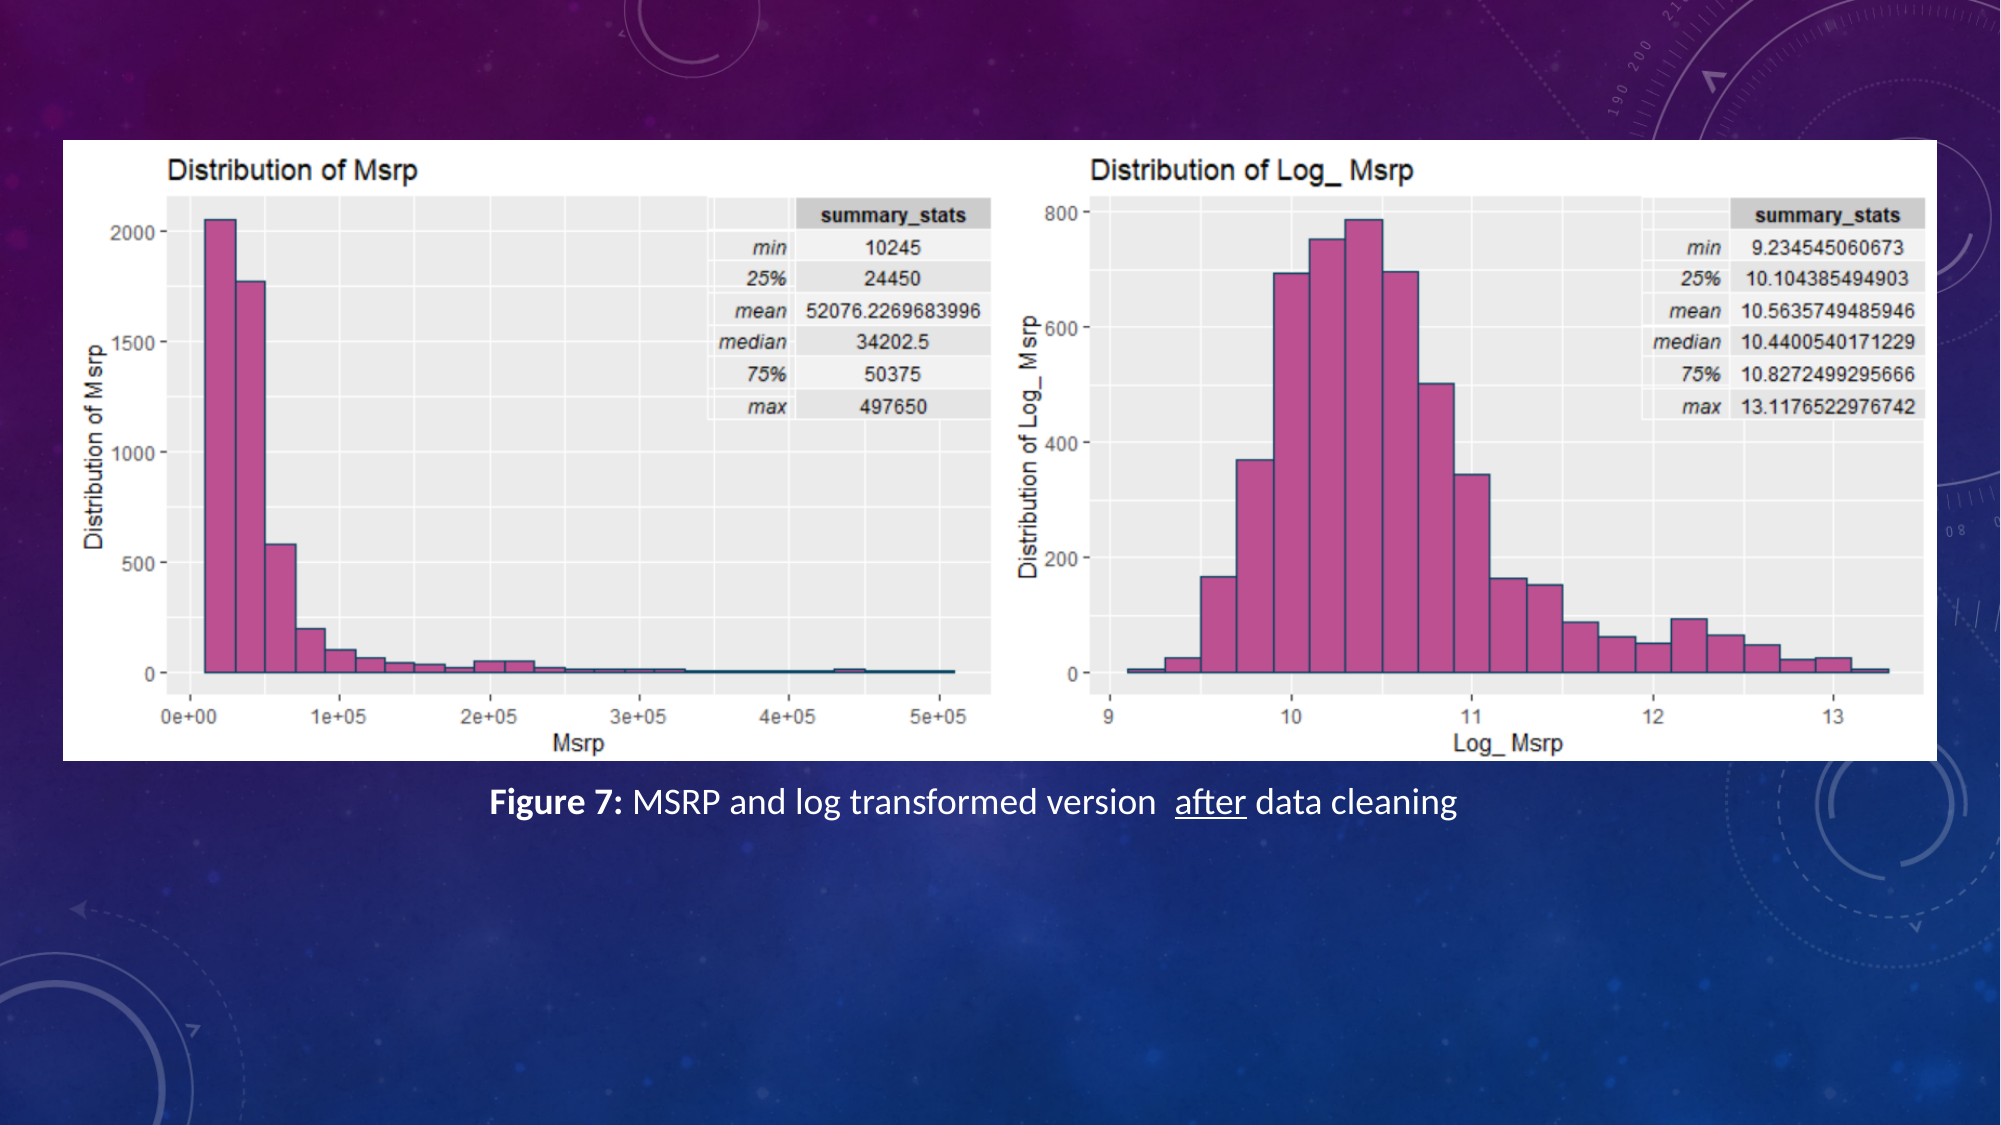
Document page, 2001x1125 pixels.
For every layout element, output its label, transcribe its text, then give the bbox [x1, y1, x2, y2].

picture [0, 0, 2001, 1125]
text_box Figure 7: MSRP and log transformed version after data cleaning [474, 772, 1560, 830]
